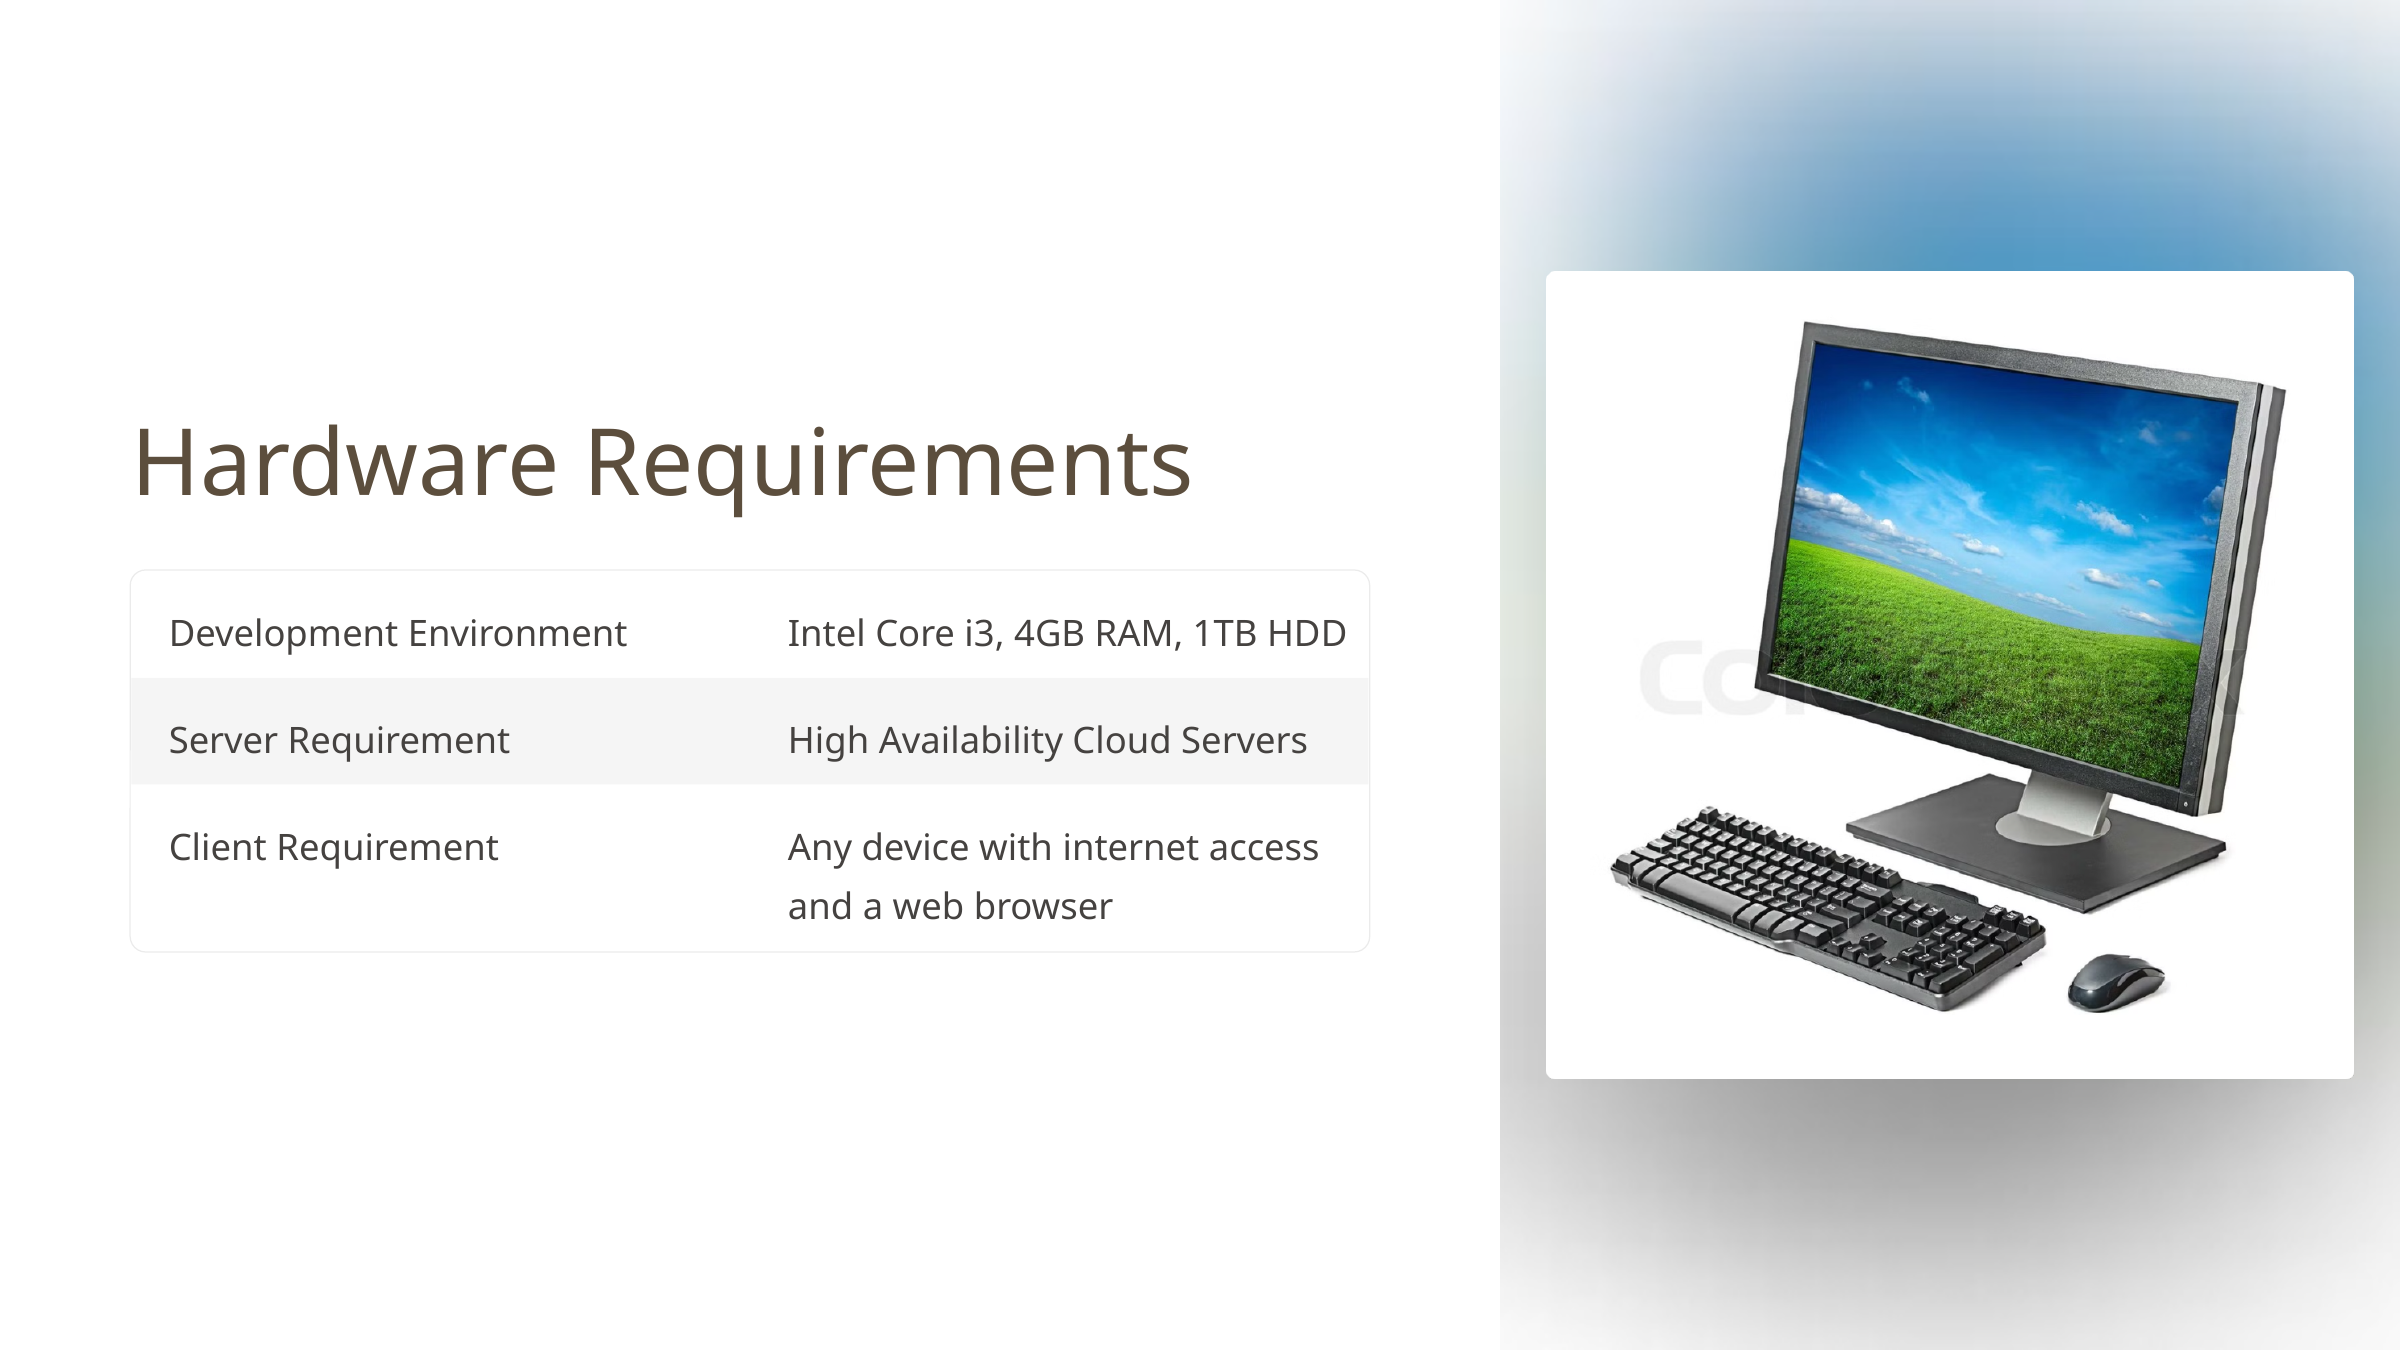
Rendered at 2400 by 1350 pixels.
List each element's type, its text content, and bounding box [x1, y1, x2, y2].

text_box Server Requirement [168, 701, 713, 761]
text_box [131, 677, 1369, 784]
picture [1499, 0, 2400, 1350]
text_box Client Requirement [168, 808, 713, 868]
text_box Hardware Requirements [131, 397, 1300, 515]
text_box Intel Core i3, 4GB RAM, 1TB HDD [787, 594, 1332, 655]
text_box [131, 784, 1369, 951]
text_box High Availability Cloud Servers [787, 701, 1332, 761]
text_box Any device with internet access and a web browser [787, 808, 1332, 928]
text_box Development Environment [168, 594, 713, 655]
text_box [131, 571, 1369, 677]
